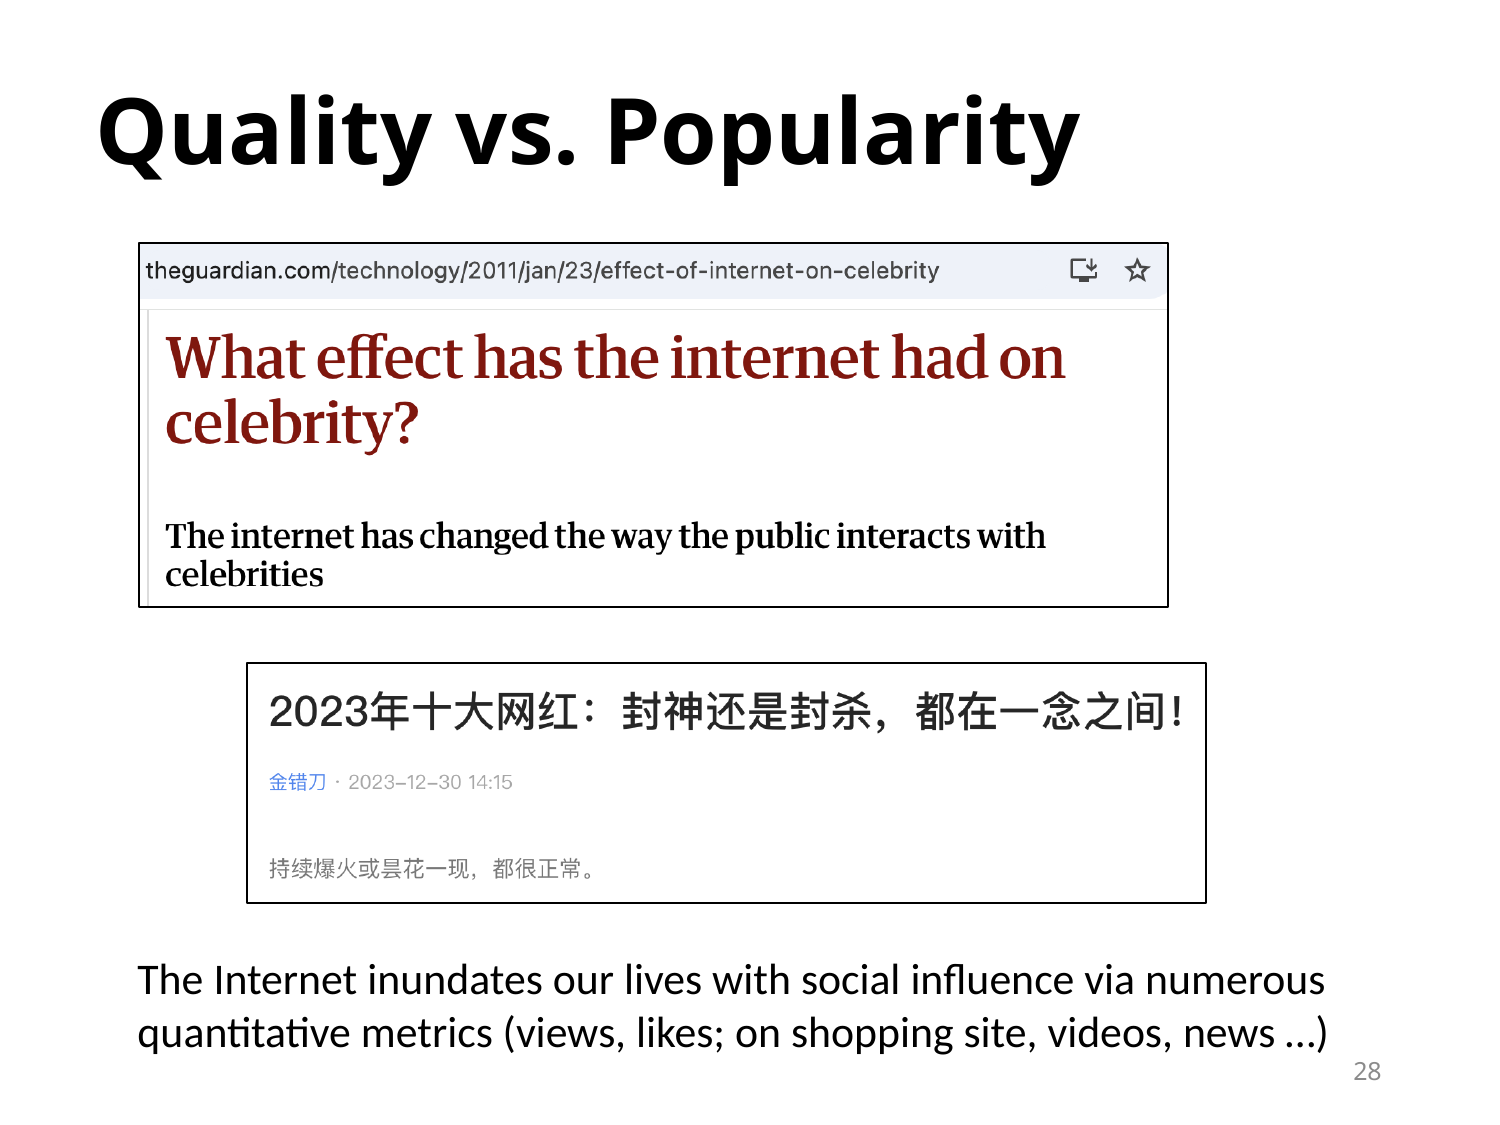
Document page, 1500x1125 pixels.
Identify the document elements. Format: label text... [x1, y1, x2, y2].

picture [139, 243, 1167, 606]
picture [247, 664, 1205, 902]
title Quality vs. Popularity [80, 26, 1500, 244]
slide_number 28 [1059, 1042, 1397, 1103]
text_box The Internet inundates our lives with social influence via numerous quantitative metrics (views, likes; on shopping site, videos, news …) [122, 943, 1458, 1064]
